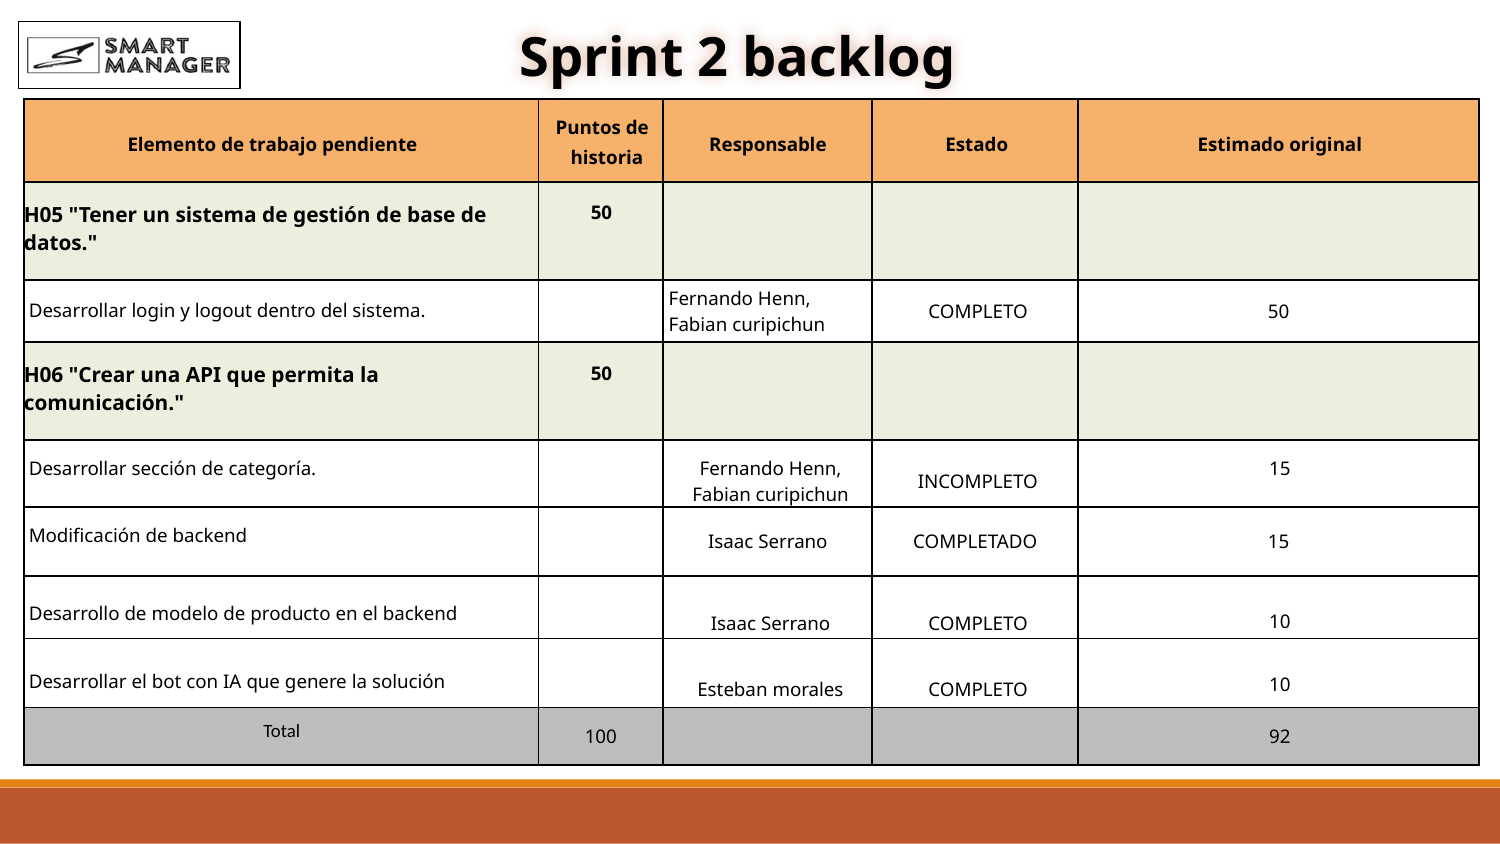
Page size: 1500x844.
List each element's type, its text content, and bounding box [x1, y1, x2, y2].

table_cell Desarrollar sección de categoría. [25, 441, 538, 506]
table_cell Total [25, 708, 538, 764]
table_cell COMPLETO [873, 639, 1077, 707]
table_cell [873, 343, 1077, 439]
table_cell H06 "Crear una API que permita la comunicación." [25, 343, 538, 439]
table_cell [539, 281, 662, 341]
table_cell Fernando Henn, Fabian curipichun [664, 281, 871, 341]
table_cell [664, 708, 871, 764]
table_cell 92 [1079, 708, 1478, 764]
table_cell 10 [1079, 577, 1478, 638]
table_cell [539, 577, 662, 638]
table_cell 15 [1079, 441, 1478, 506]
table_cell COMPLETO [873, 577, 1077, 638]
table_header Elemento de trabajo pendiente [25, 100, 538, 181]
table_cell [873, 708, 1077, 764]
table_cell [873, 183, 1077, 279]
table_cell [539, 639, 662, 707]
table_cell [539, 508, 662, 575]
table_cell Desarrollo de modelo de producto en el backend [25, 577, 538, 638]
table_cell INCOMPLETO [873, 441, 1077, 506]
table_cell [1079, 183, 1478, 279]
table_cell Desarrollar el bot con IA que genere la solución [25, 639, 538, 707]
table_cell COMPLETADO [873, 508, 1077, 575]
table_cell 15 [1079, 508, 1478, 575]
table_cell 100 [539, 708, 662, 764]
table_cell [664, 183, 871, 279]
table_cell Modificación de backend [25, 508, 538, 575]
table_cell [539, 441, 662, 506]
table_cell COMPLETO [873, 281, 1077, 341]
table_header Estimado original [1079, 100, 1478, 181]
table_header Puntos de historia [539, 100, 662, 181]
picture [18, 17, 240, 88]
table_header Estado [873, 100, 1077, 181]
table_cell 50 [539, 183, 662, 279]
title Sprint 2 backlog [104, 7, 1371, 98]
table_cell 50 [539, 343, 662, 439]
table_cell Fernando Henn, Fabian curipichun [664, 441, 871, 506]
table_cell [664, 343, 871, 439]
table_cell 10 [1079, 639, 1478, 707]
table_cell 50 [1079, 281, 1478, 341]
table_cell Esteban morales [664, 639, 871, 707]
table_header Responsable [664, 100, 871, 181]
table_cell Desarrollar login y logout dentro del sistema. [25, 281, 538, 341]
table_cell Isaac Serrano [664, 508, 871, 575]
table_cell Isaac Serrano [664, 577, 871, 638]
table_cell H05 "Tener un sistema de gestión de base de datos." [25, 183, 538, 279]
table_cell [1079, 343, 1478, 439]
